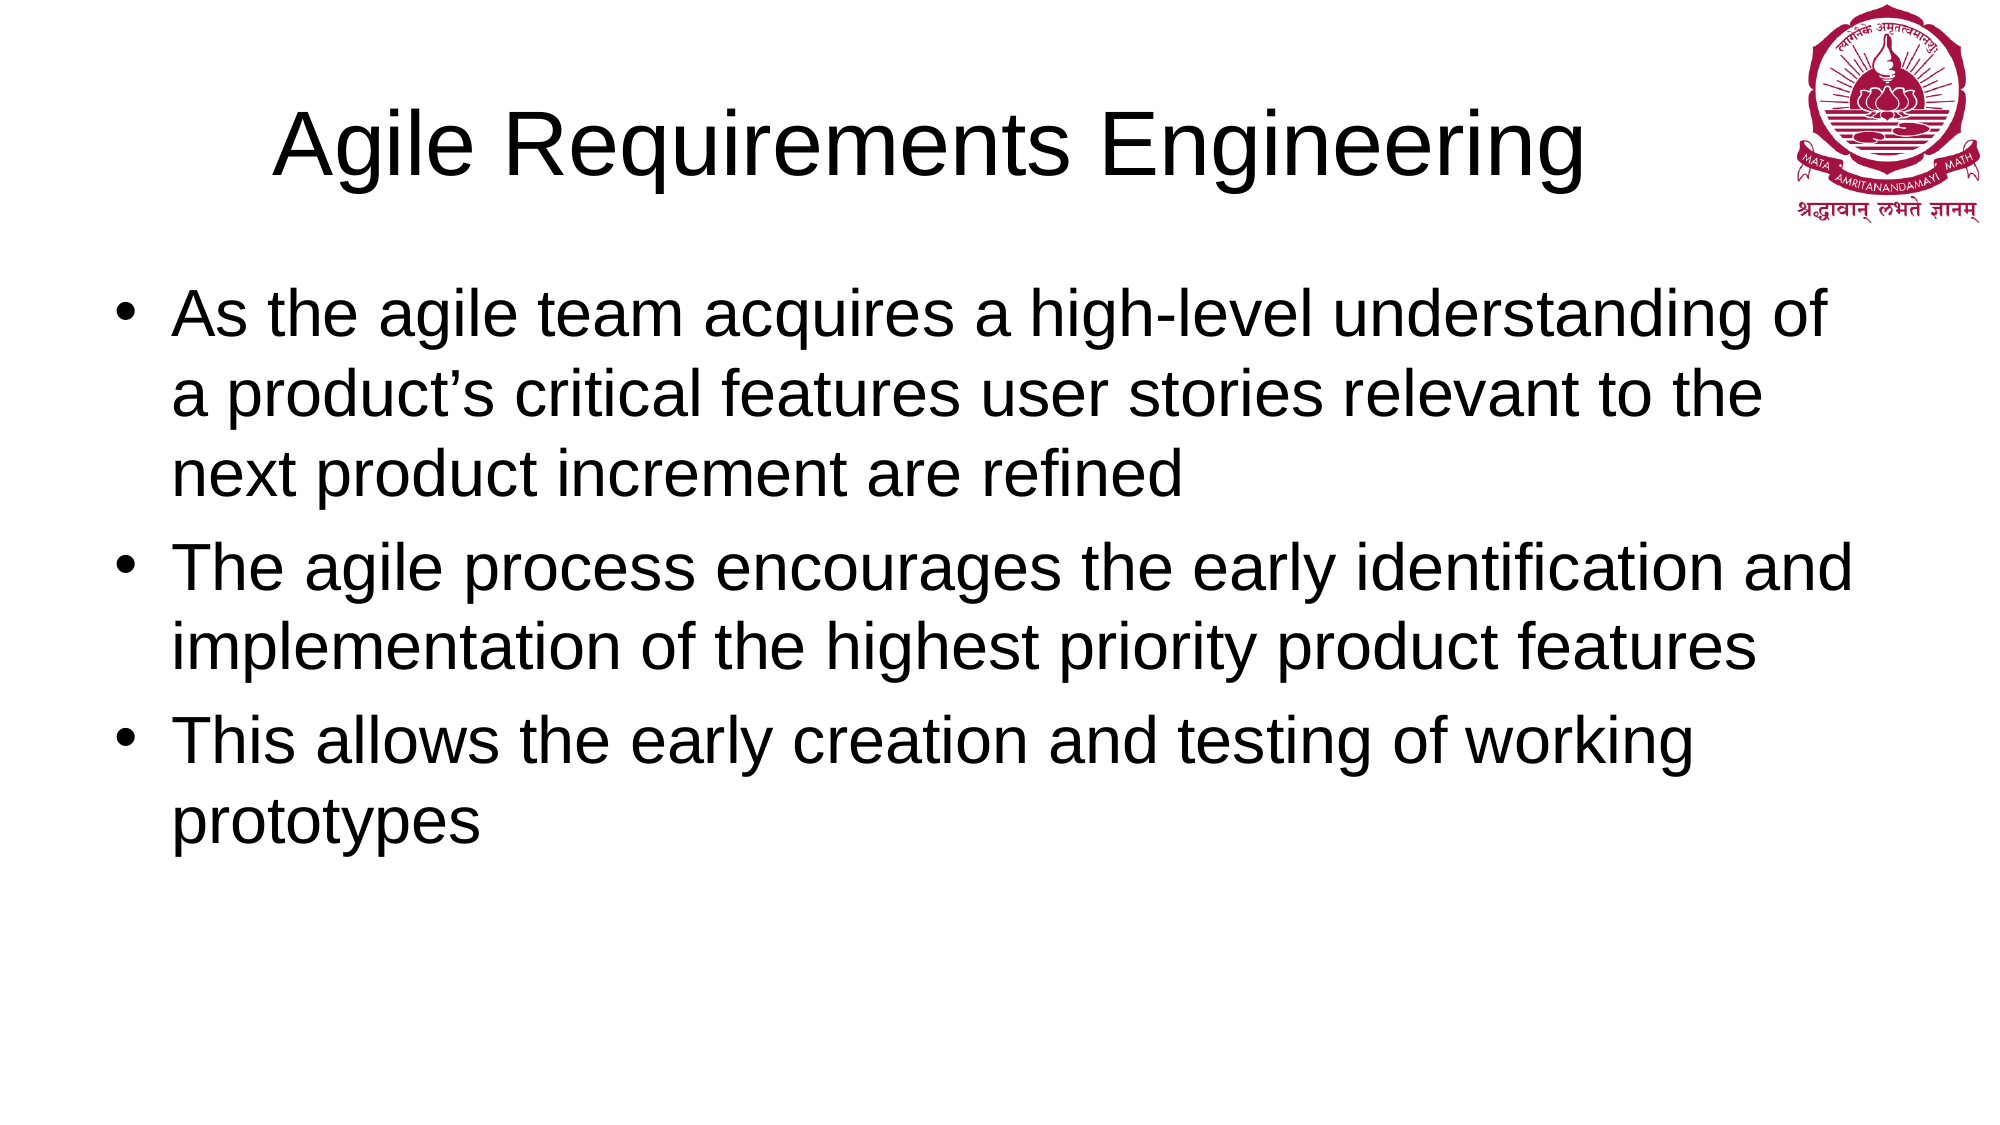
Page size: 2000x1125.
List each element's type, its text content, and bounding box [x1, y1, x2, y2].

picture [1776, 1, 2000, 225]
list As the agile team acquires a high-level understanding of a product’s critical features user stories relevant to the next product increment are refined The agile process encourages the early identification and implementation of the highest priority product features This allows the early creation and testing of working prototypes [99, 262, 1900, 1005]
title Agile Requirements Engineering [99, 45, 1763, 233]
